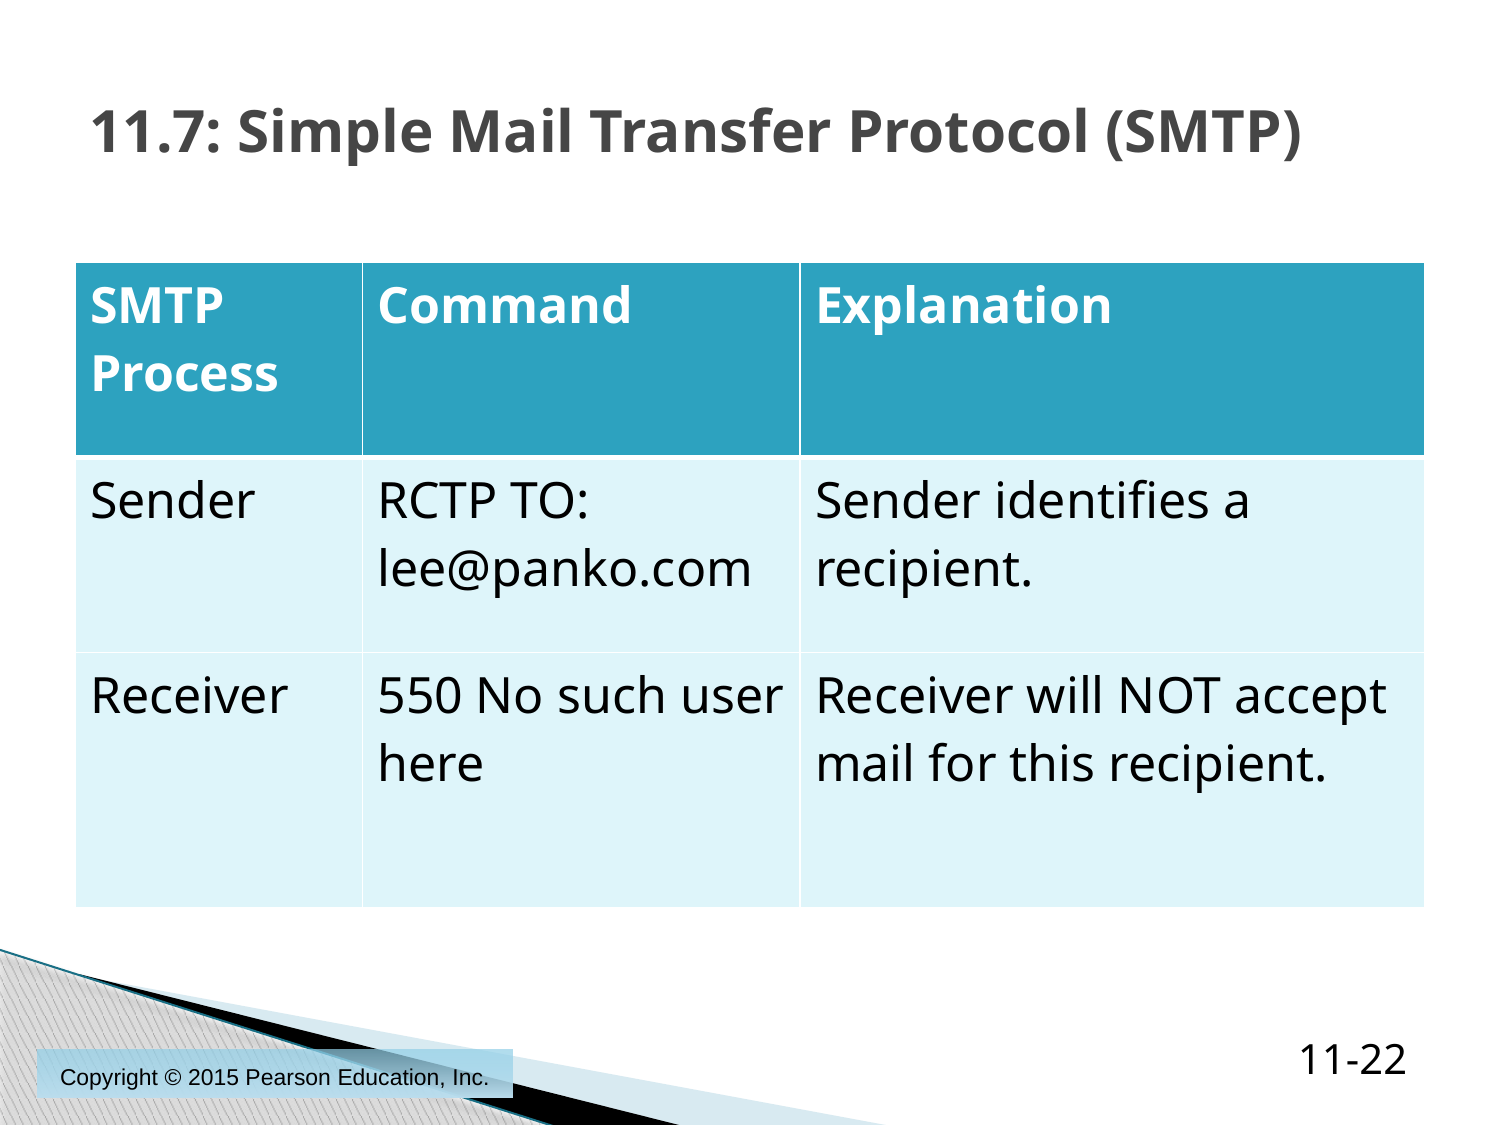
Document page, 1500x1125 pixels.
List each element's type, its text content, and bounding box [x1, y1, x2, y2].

table_header Command [363, 263, 799, 455]
table_header Explanation [801, 263, 1424, 455]
table_cell Receiver [76, 653, 362, 907]
table_cell Sender identifies a recipient. [801, 460, 1424, 652]
slide_number 11-22 [1224, 1037, 1423, 1098]
table_cell 550 No such user here [363, 653, 799, 907]
table_cell RCTP TO: lee@panko.com [363, 460, 799, 652]
title 11.7: Simple Mail Transfer Protocol (SMTP) [75, 57, 1425, 200]
table_header SMTP Process [76, 263, 362, 455]
footer Copyright © 2015 Pearson Education, Inc. [37, 1050, 513, 1098]
table_cell Sender [76, 460, 362, 652]
table_cell Receiver will NOT accept mail for this recipient. [801, 653, 1424, 907]
